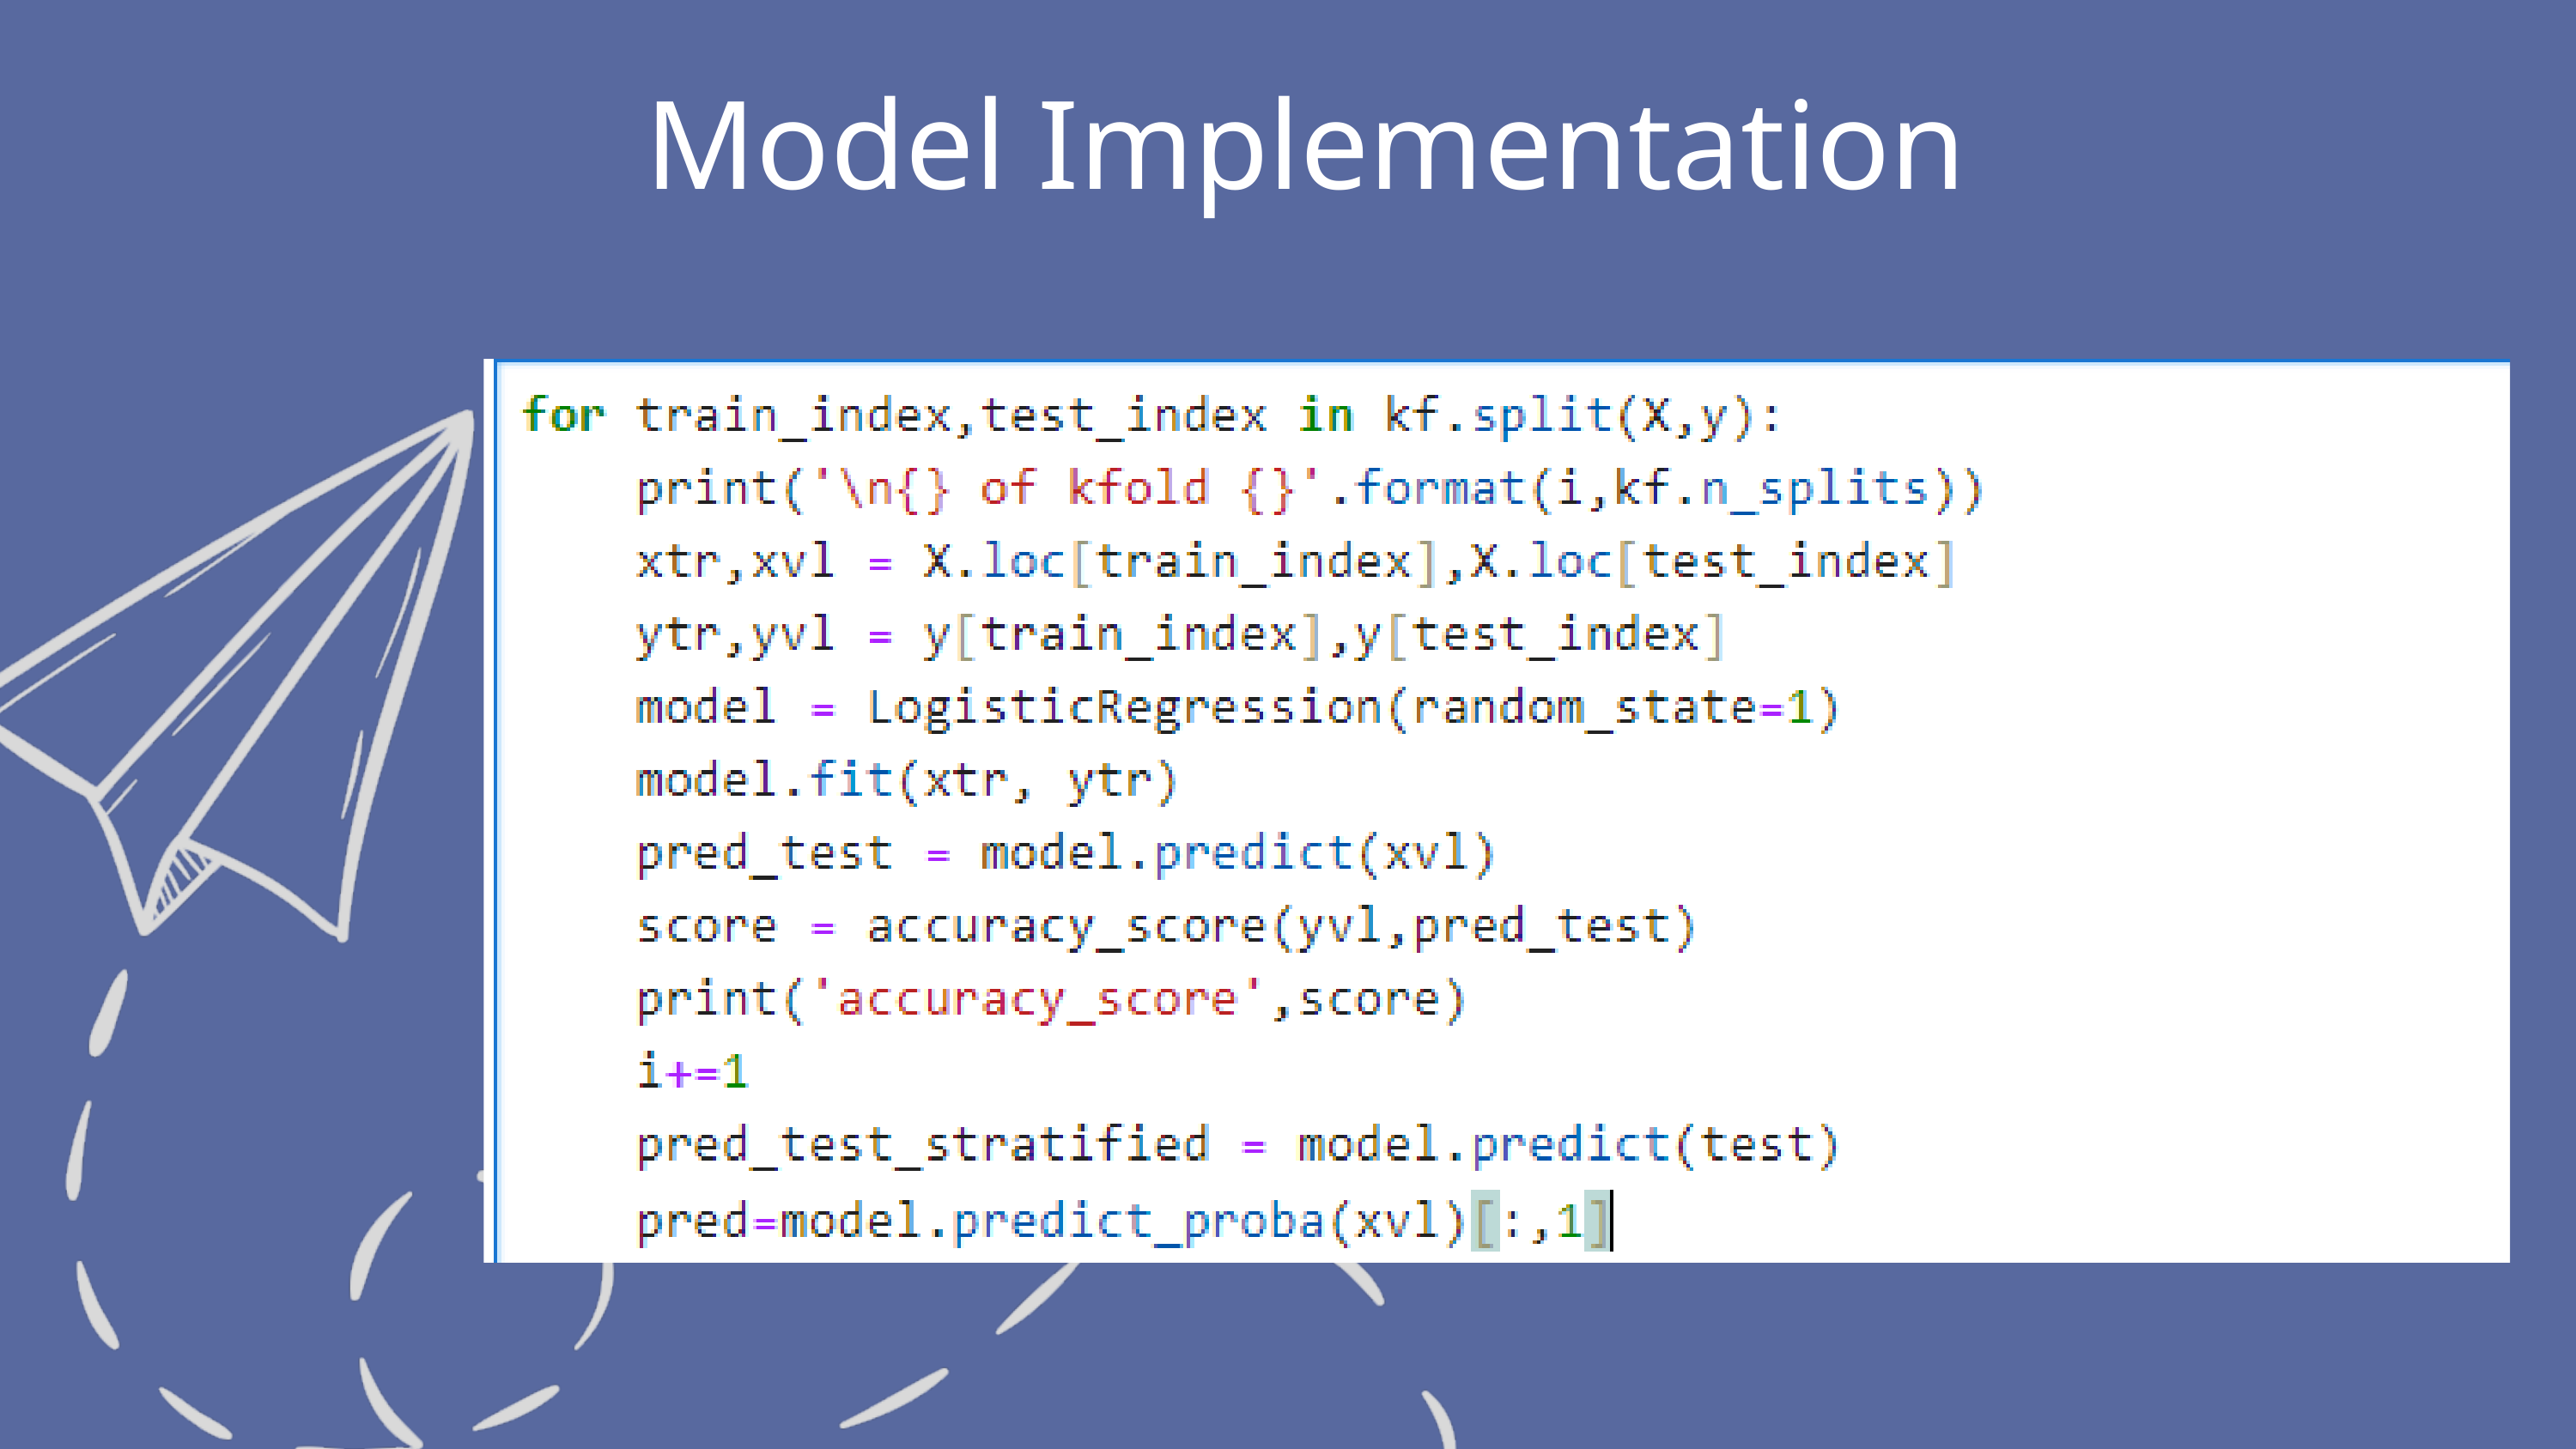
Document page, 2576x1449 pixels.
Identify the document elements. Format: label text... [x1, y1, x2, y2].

text_box Model Implementation [0, 42, 2576, 214]
text_box [483, 359, 2511, 1263]
text_box [0, 409, 1461, 1449]
